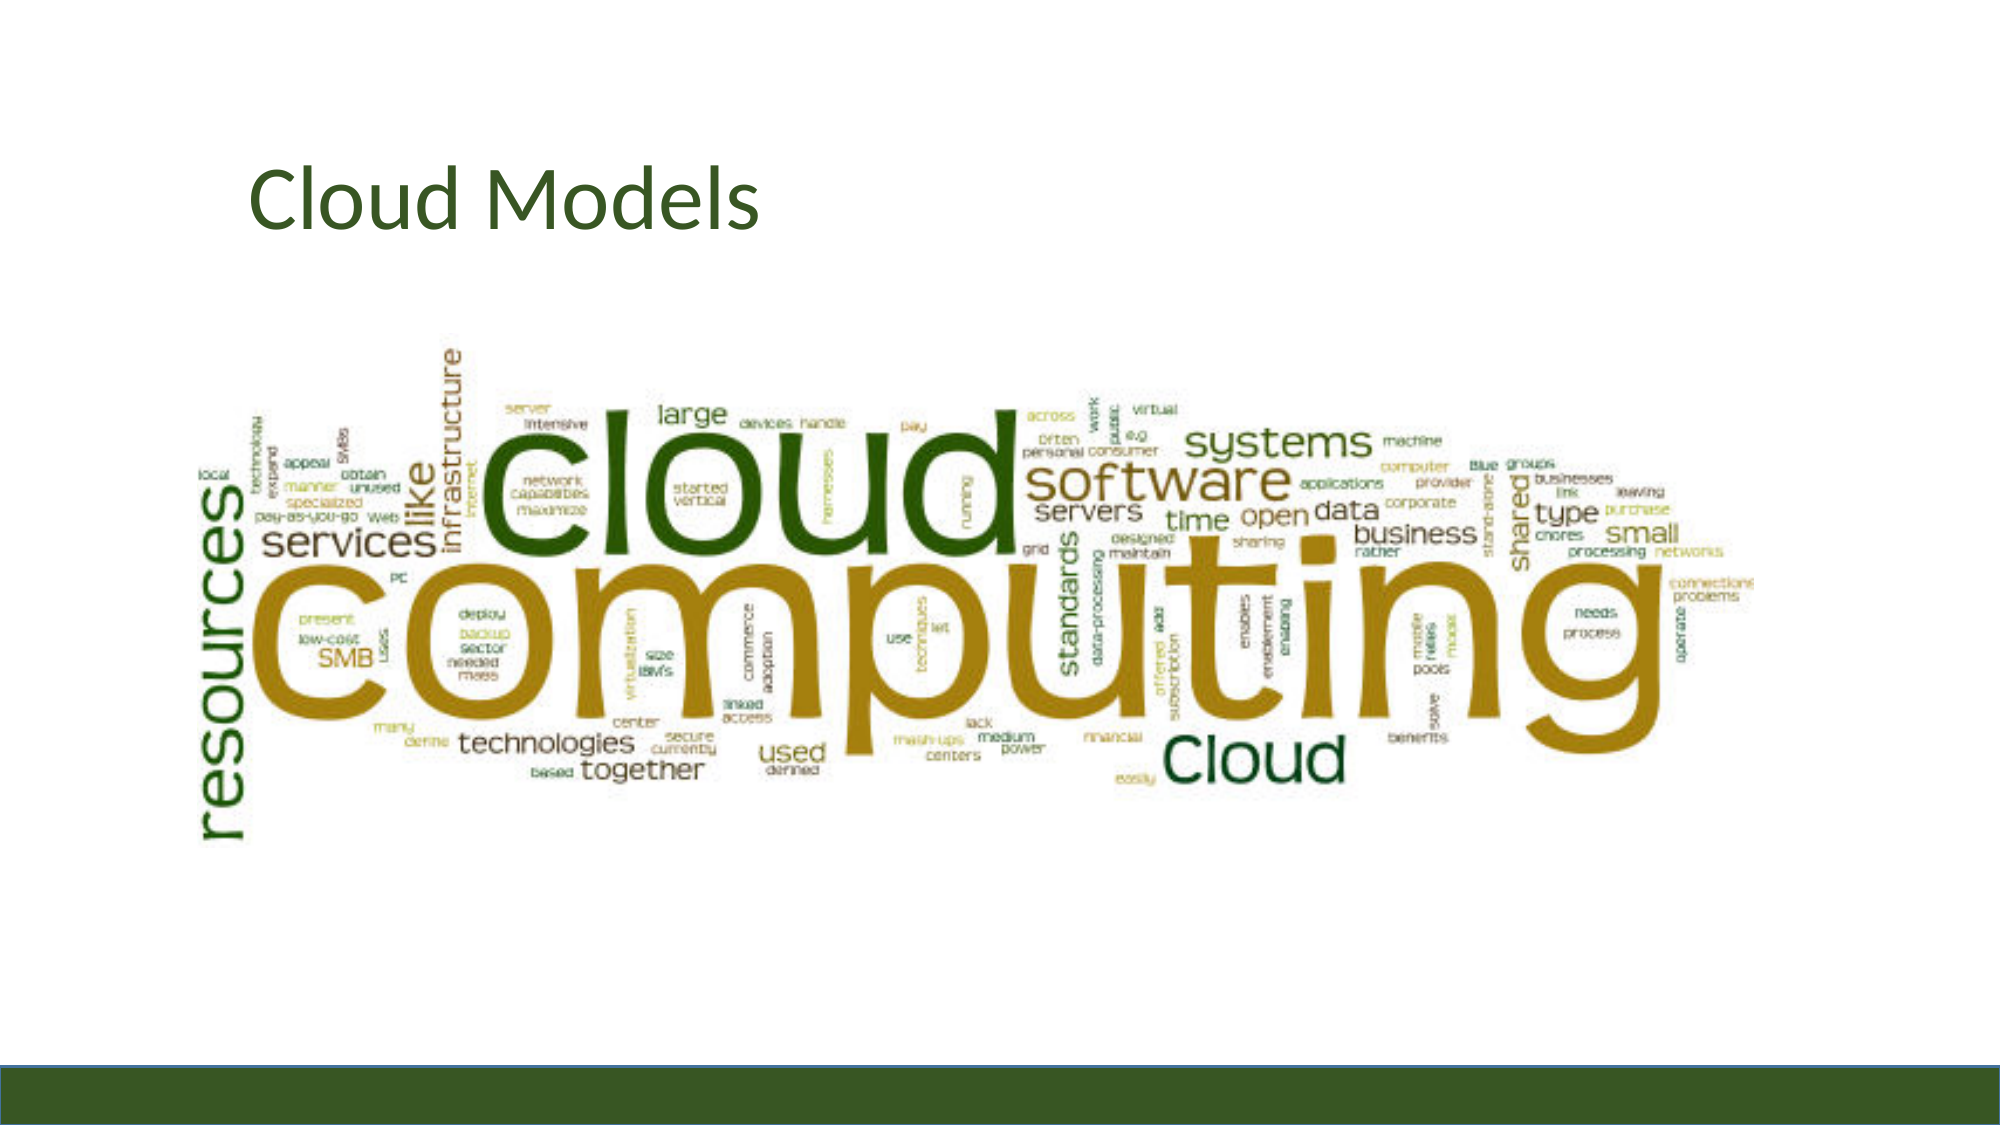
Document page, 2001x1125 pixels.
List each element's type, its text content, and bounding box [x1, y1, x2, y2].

text_box [0, 1065, 2000, 1125]
title Cloud Models [233, 142, 1734, 333]
picture [197, 333, 1754, 849]
